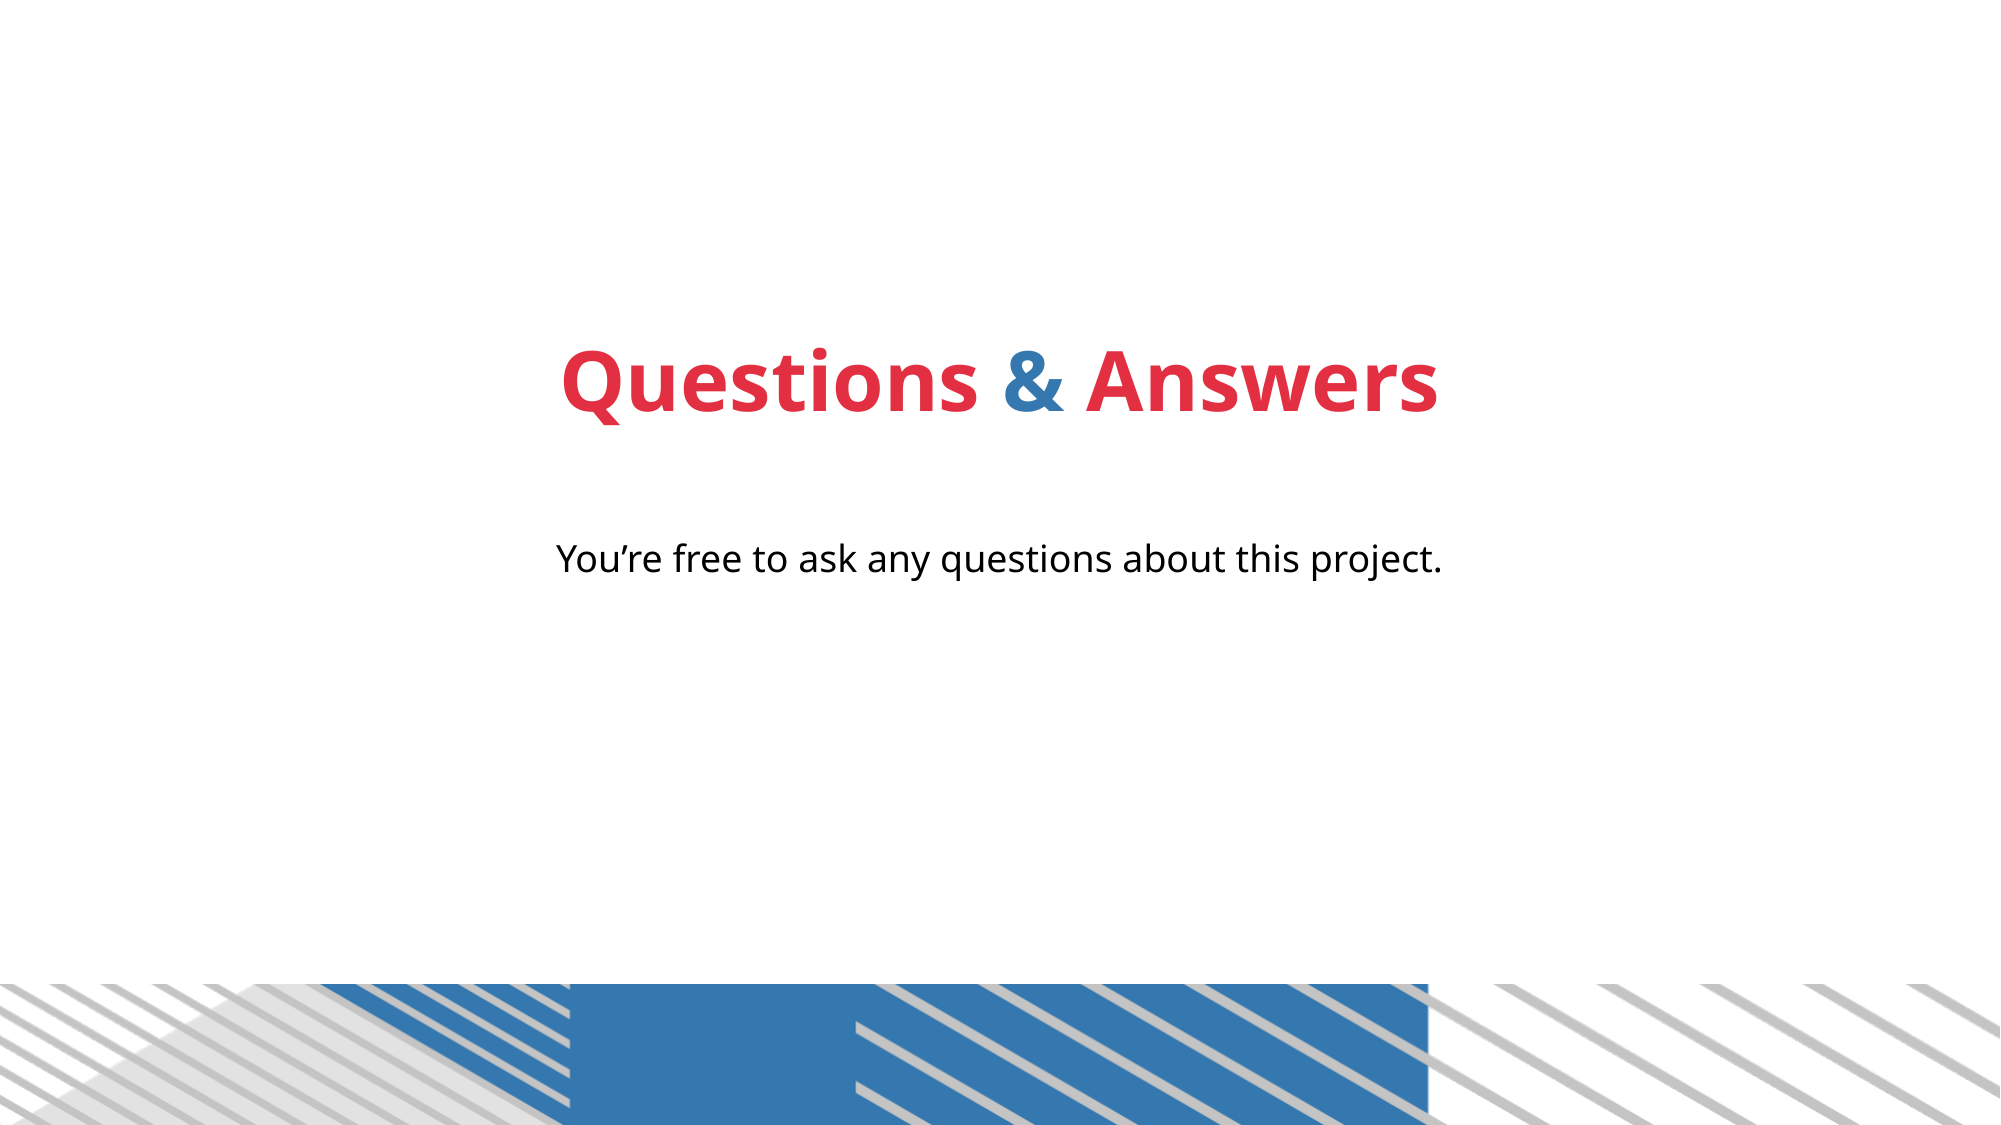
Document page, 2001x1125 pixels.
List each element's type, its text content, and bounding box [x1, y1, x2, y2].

title Questions & Answers [250, 240, 1750, 429]
list You’re free to ask any questions about this project. [360, 534, 1640, 787]
picture [0, 984, 2000, 1125]
